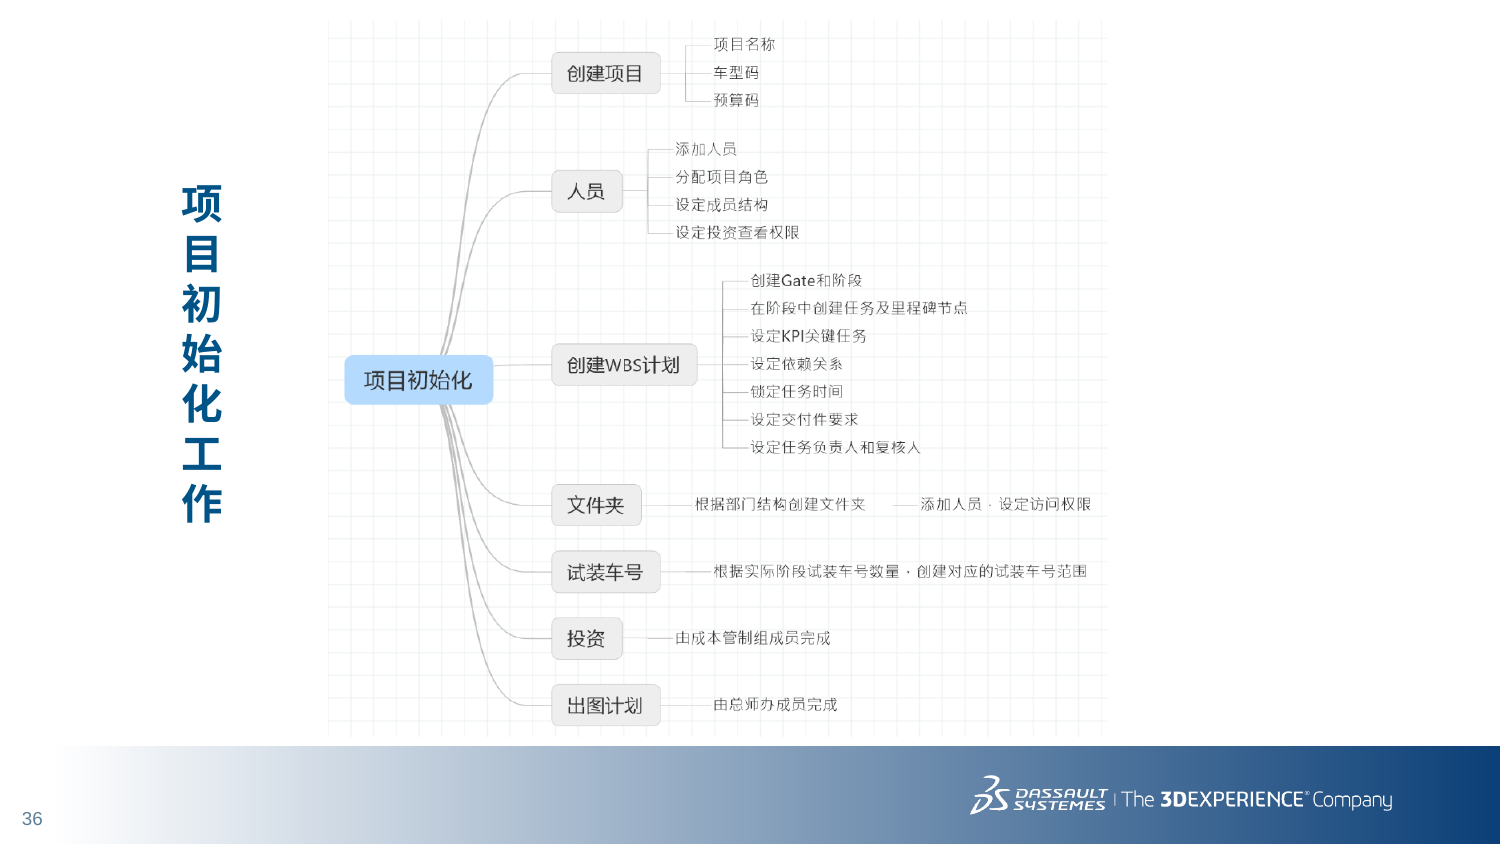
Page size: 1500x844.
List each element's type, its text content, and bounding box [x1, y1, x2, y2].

picture [962, 775, 1400, 815]
picture [327, 20, 1108, 737]
title 项目初始化工作 [166, 322, 249, 384]
